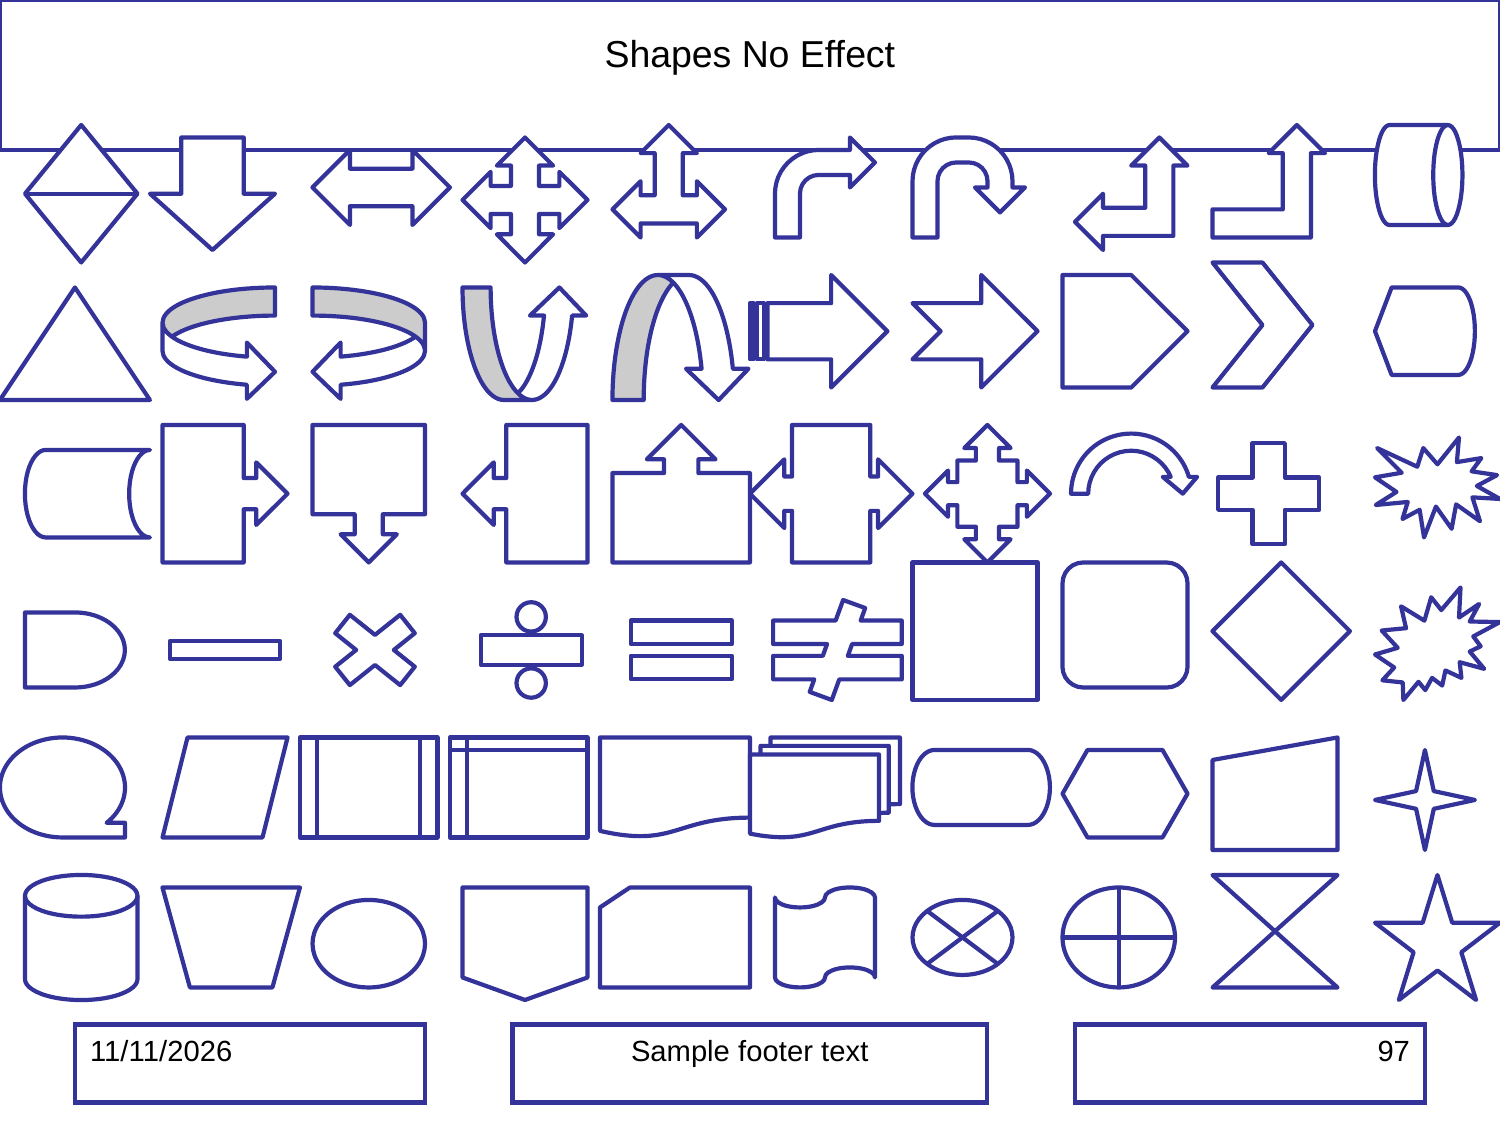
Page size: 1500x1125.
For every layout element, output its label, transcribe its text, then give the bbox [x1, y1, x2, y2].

text_box [0, 735, 128, 840]
text_box [747, 422, 915, 565]
text_box [597, 735, 753, 839]
text_box [610, 122, 728, 240]
text_box [1060, 747, 1190, 840]
text_box [1373, 285, 1477, 378]
text_box [597, 885, 753, 990]
footer Sample footer text [510, 1022, 989, 1105]
text_box [160, 422, 290, 565]
text_box [1060, 272, 1190, 390]
text_box [747, 735, 903, 840]
text_box [910, 747, 1053, 828]
text_box [310, 148, 453, 227]
text_box [1210, 560, 1353, 703]
text_box [748, 273, 890, 390]
text_box [1372, 585, 1500, 702]
text_box [910, 560, 1040, 702]
text_box [1210, 260, 1315, 390]
text_box [610, 422, 753, 565]
text_box [22, 447, 153, 540]
text_box [460, 422, 590, 565]
text_box [1372, 872, 1500, 1002]
text_box [910, 135, 1027, 240]
text_box [1068, 431, 1200, 496]
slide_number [73, 1022, 427, 1105]
text_box [1372, 435, 1500, 540]
text_box [772, 885, 878, 990]
text_box [1060, 885, 1178, 990]
text_box [1210, 872, 1340, 990]
text_box [0, 285, 152, 403]
text_box [310, 285, 428, 401]
text_box [333, 612, 417, 688]
text_box [460, 135, 590, 265]
text_box [479, 600, 584, 700]
text_box [1072, 135, 1190, 252]
text_box [1372, 747, 1478, 853]
text_box [22, 610, 127, 690]
text_box [910, 273, 1040, 390]
text_box [772, 135, 878, 240]
text_box [460, 285, 589, 403]
text_box [310, 897, 428, 990]
text_box [1372, 122, 1465, 228]
text_box [160, 285, 278, 401]
text_box [298, 735, 440, 840]
text_box [1210, 735, 1340, 853]
text_box [310, 422, 428, 565]
text_box [460, 885, 590, 1002]
text_box [629, 654, 734, 681]
text_box [160, 735, 290, 840]
text_box [1216, 441, 1321, 546]
text_box [1210, 122, 1327, 240]
title Shapes No Effect [0, 0, 1500, 152]
text_box [629, 618, 734, 646]
text_box [771, 598, 904, 702]
text_box [1060, 560, 1190, 690]
text_box [168, 639, 282, 661]
text_box [448, 735, 590, 840]
text_box [610, 272, 751, 403]
text_box [160, 885, 302, 990]
text_box [23, 122, 140, 265]
slide_number 97 [1073, 1022, 1427, 1105]
text_box [22, 872, 140, 1003]
text_box [148, 135, 277, 252]
text_box [922, 422, 1053, 560]
text_box [910, 897, 1015, 978]
